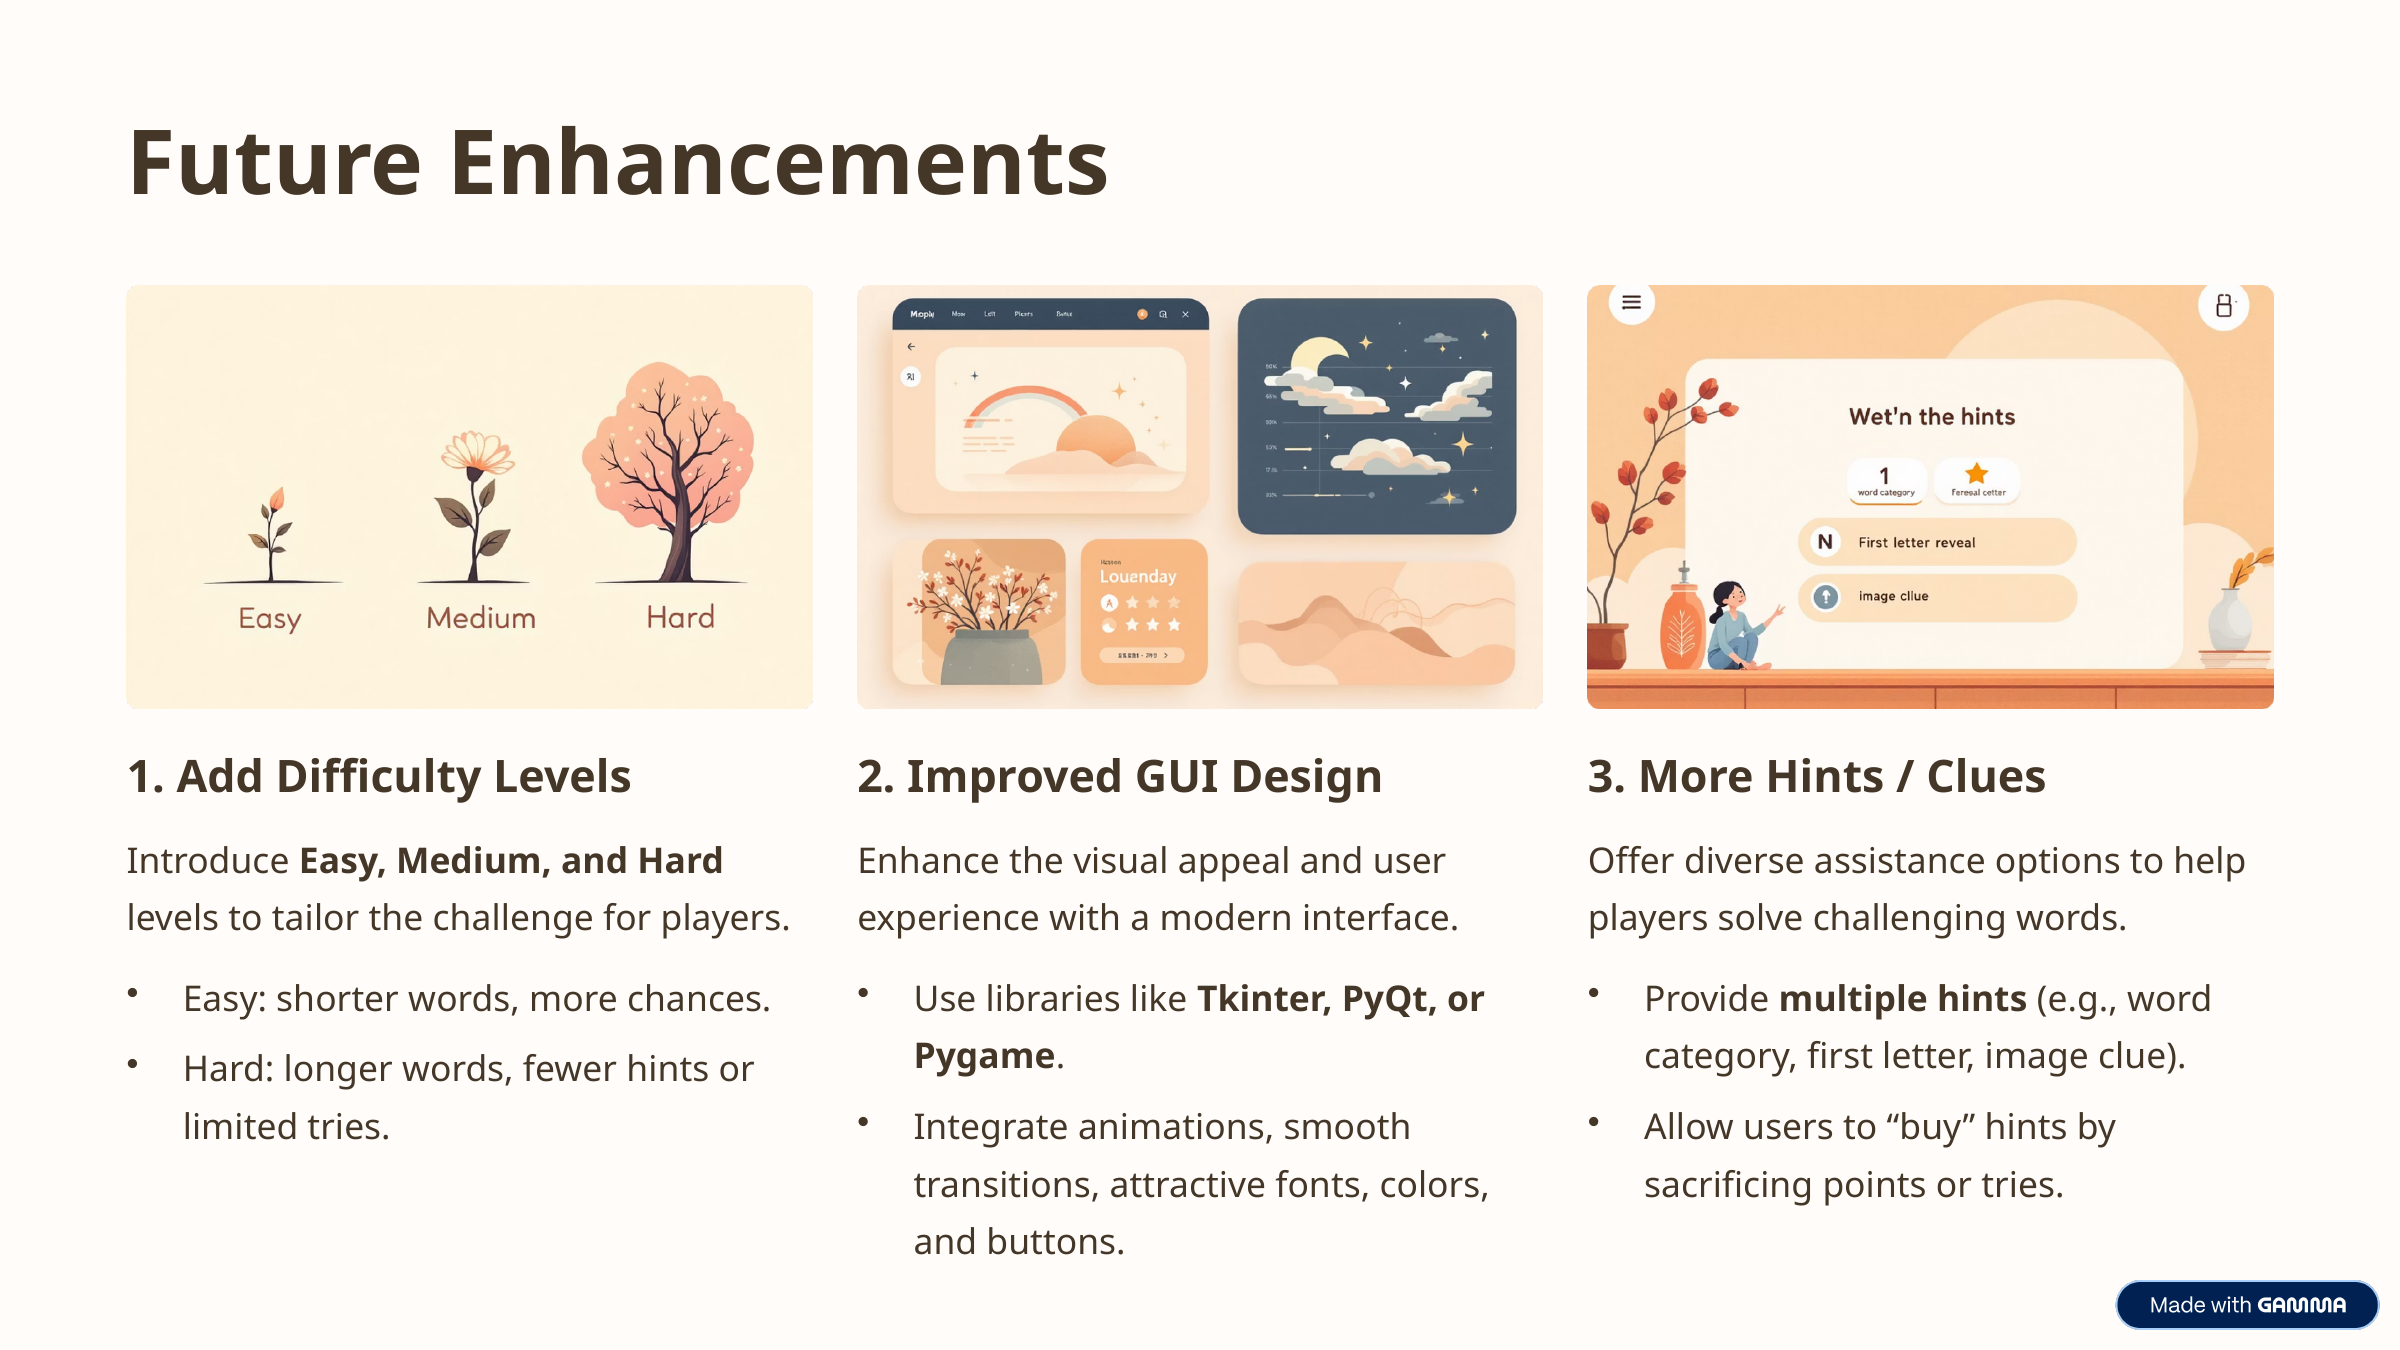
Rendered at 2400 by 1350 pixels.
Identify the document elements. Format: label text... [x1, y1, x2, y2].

text_box Offer diverse assistance options to help players solve challenging words. [1587, 823, 2274, 940]
text_box Future Enhancements [126, 99, 1033, 213]
text_box Easy: shorter words, more chances. [126, 961, 812, 1019]
text_box Provide multiple hints (e.g., word category, first letter, image clue). [1587, 961, 2274, 1077]
text_box Integrate animations, smooth transitions, attractive fonts, colors, and buttons. [857, 1089, 1543, 1264]
picture [2106, 1271, 2389, 1339]
text_box 1. Add Difficulty Levels [126, 745, 580, 802]
text_box Hard: longer words, fewer hints or limited tries. [126, 1031, 812, 1148]
text_box 3. More Hints / Clues [1587, 745, 2041, 802]
text_box Enhance the visual appeal and user experience with a modern interface. [857, 823, 1543, 940]
picture [1587, 285, 2274, 709]
text_box Use libraries like Tkinter, PyQt, or Pygame. [857, 961, 1543, 1077]
text_box Introduce Easy, Medium, and Hard levels to tailor the challenge for players. [126, 823, 812, 940]
picture [857, 285, 1543, 709]
text_box Allow users to “buy” hints by sacrificing points or tries. [1587, 1089, 2274, 1206]
picture [126, 285, 813, 709]
text_box 2. Improved GUI Design [857, 745, 1314, 802]
